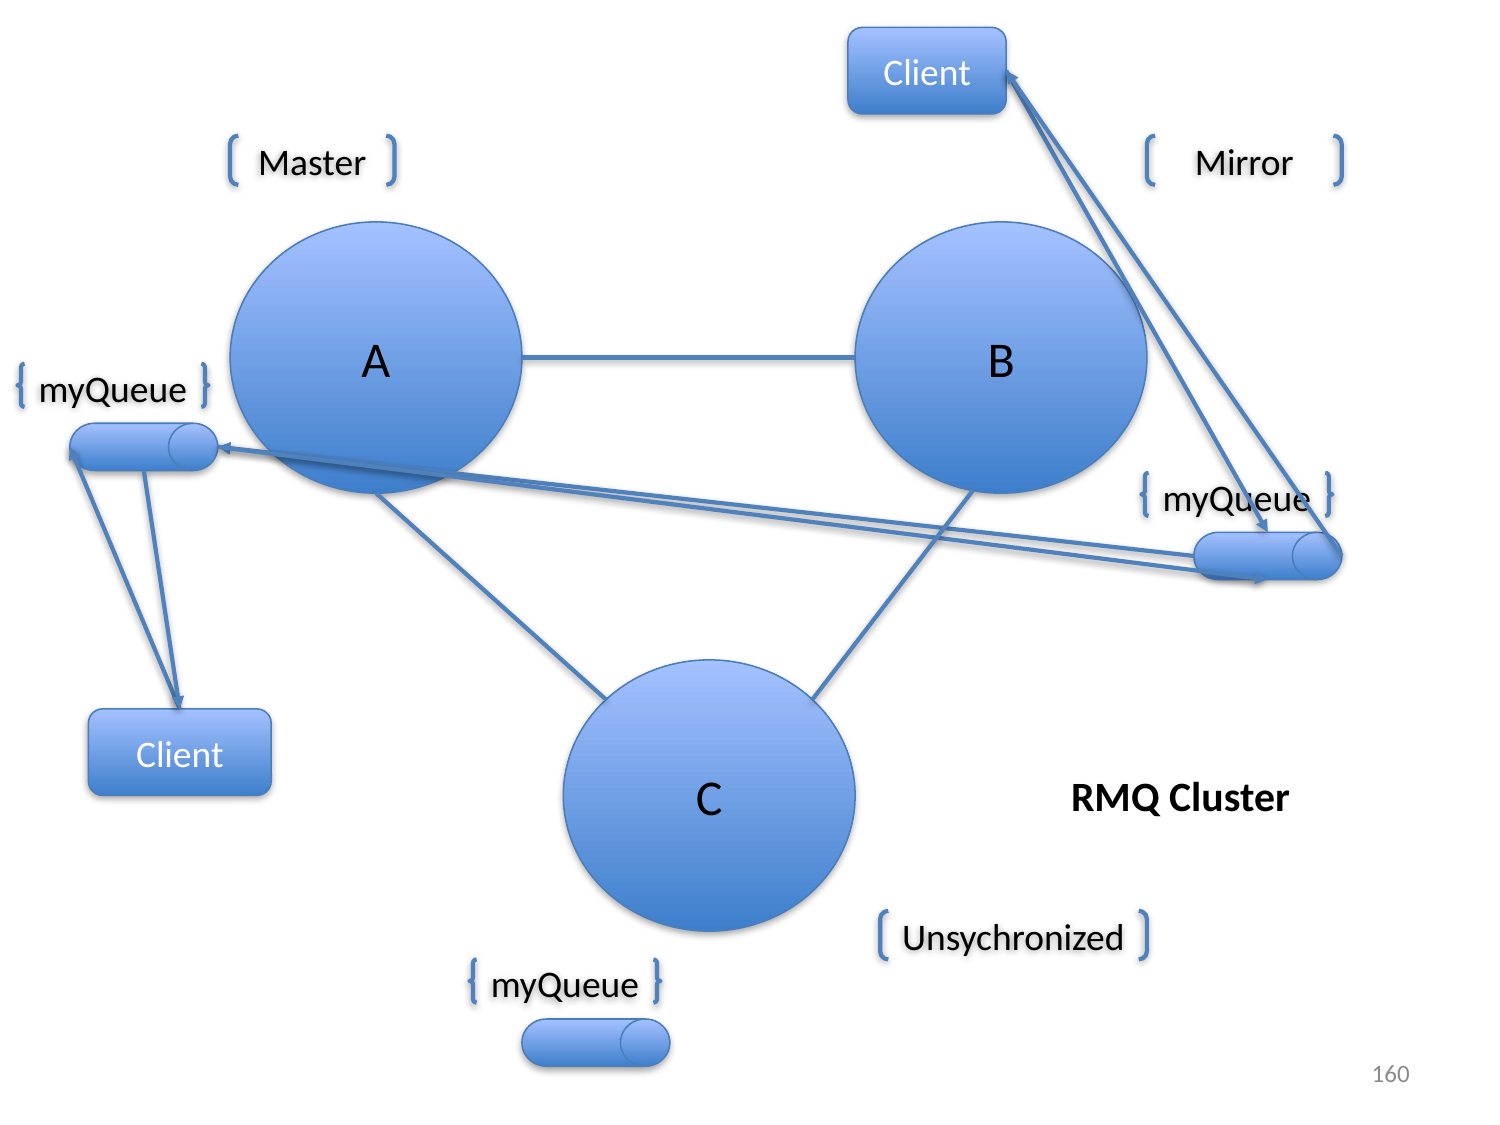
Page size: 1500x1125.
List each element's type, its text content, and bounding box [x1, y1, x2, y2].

text_box [69, 422, 219, 445]
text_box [1005, 70, 1342, 557]
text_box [69, 446, 168, 710]
text_box C [562, 659, 856, 932]
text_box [143, 470, 181, 710]
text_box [375, 588, 607, 700]
text_box myQueue [467, 957, 663, 1005]
text_box Master [227, 133, 397, 187]
text_box Client [847, 26, 1007, 115]
text_box RMQ Cluster [1019, 762, 1342, 828]
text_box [812, 490, 974, 700]
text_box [168, 446, 1269, 580]
text_box [521, 1018, 671, 1068]
text_box Client [87, 708, 273, 797]
slide_number 160 [1074, 1042, 1425, 1103]
text_box A [229, 221, 523, 444]
text_box myQueue [15, 361, 211, 409]
text_box Unsychronized [878, 908, 1150, 962]
text_box B [854, 221, 999, 444]
text_box [1272, 565, 1341, 581]
